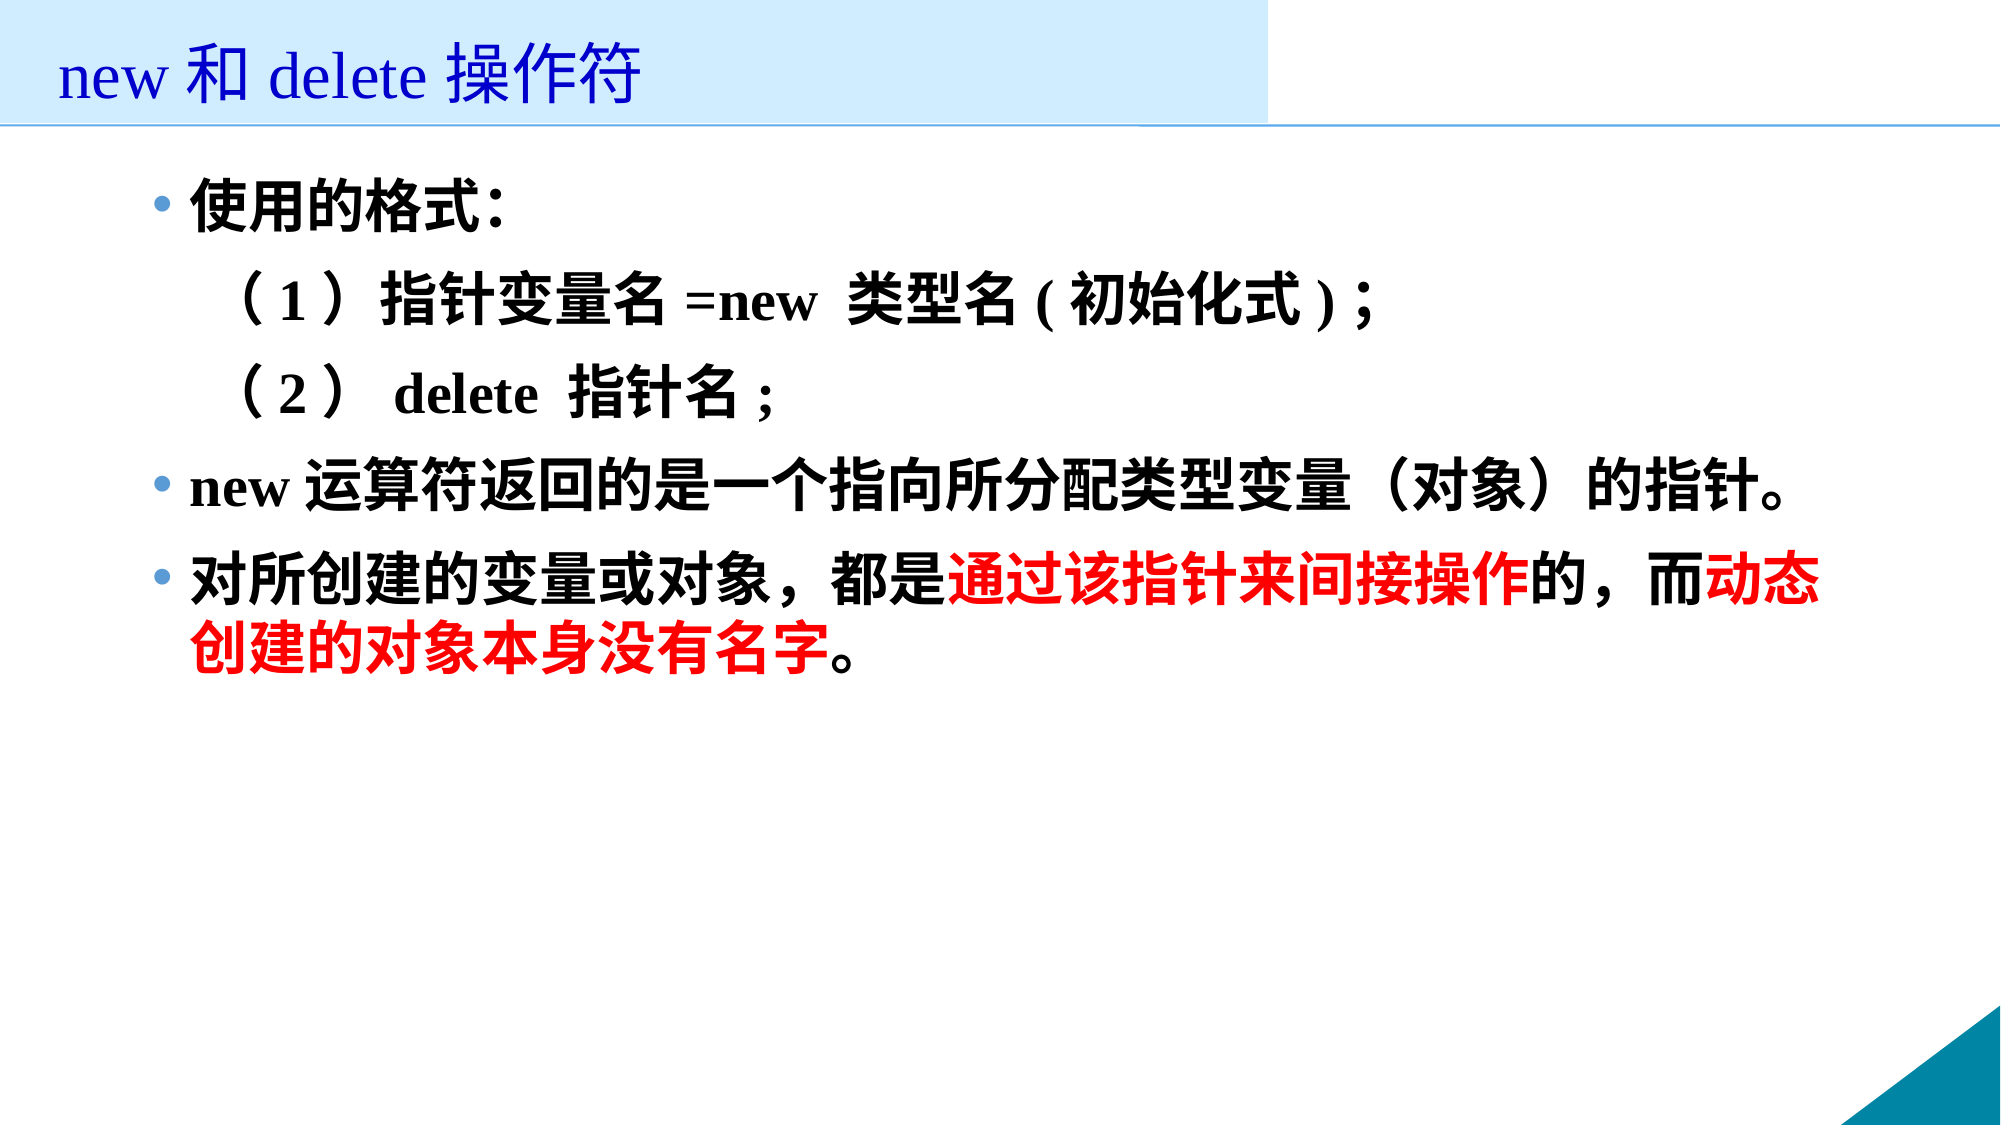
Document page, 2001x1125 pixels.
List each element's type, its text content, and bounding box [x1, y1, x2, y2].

list 使用的格式： （1）指针变量名=new 类型名(初始化式)； （2）delete 指针名; new运算符返回的是一个指向所分配类型变量（对象）的指针。 对所创建的变量或对象，都是通过该指针来间接操作的，而动态创建的对象本身没有名字。 [137, 161, 1863, 1014]
title new和delete操作符 [43, 7, 1769, 121]
